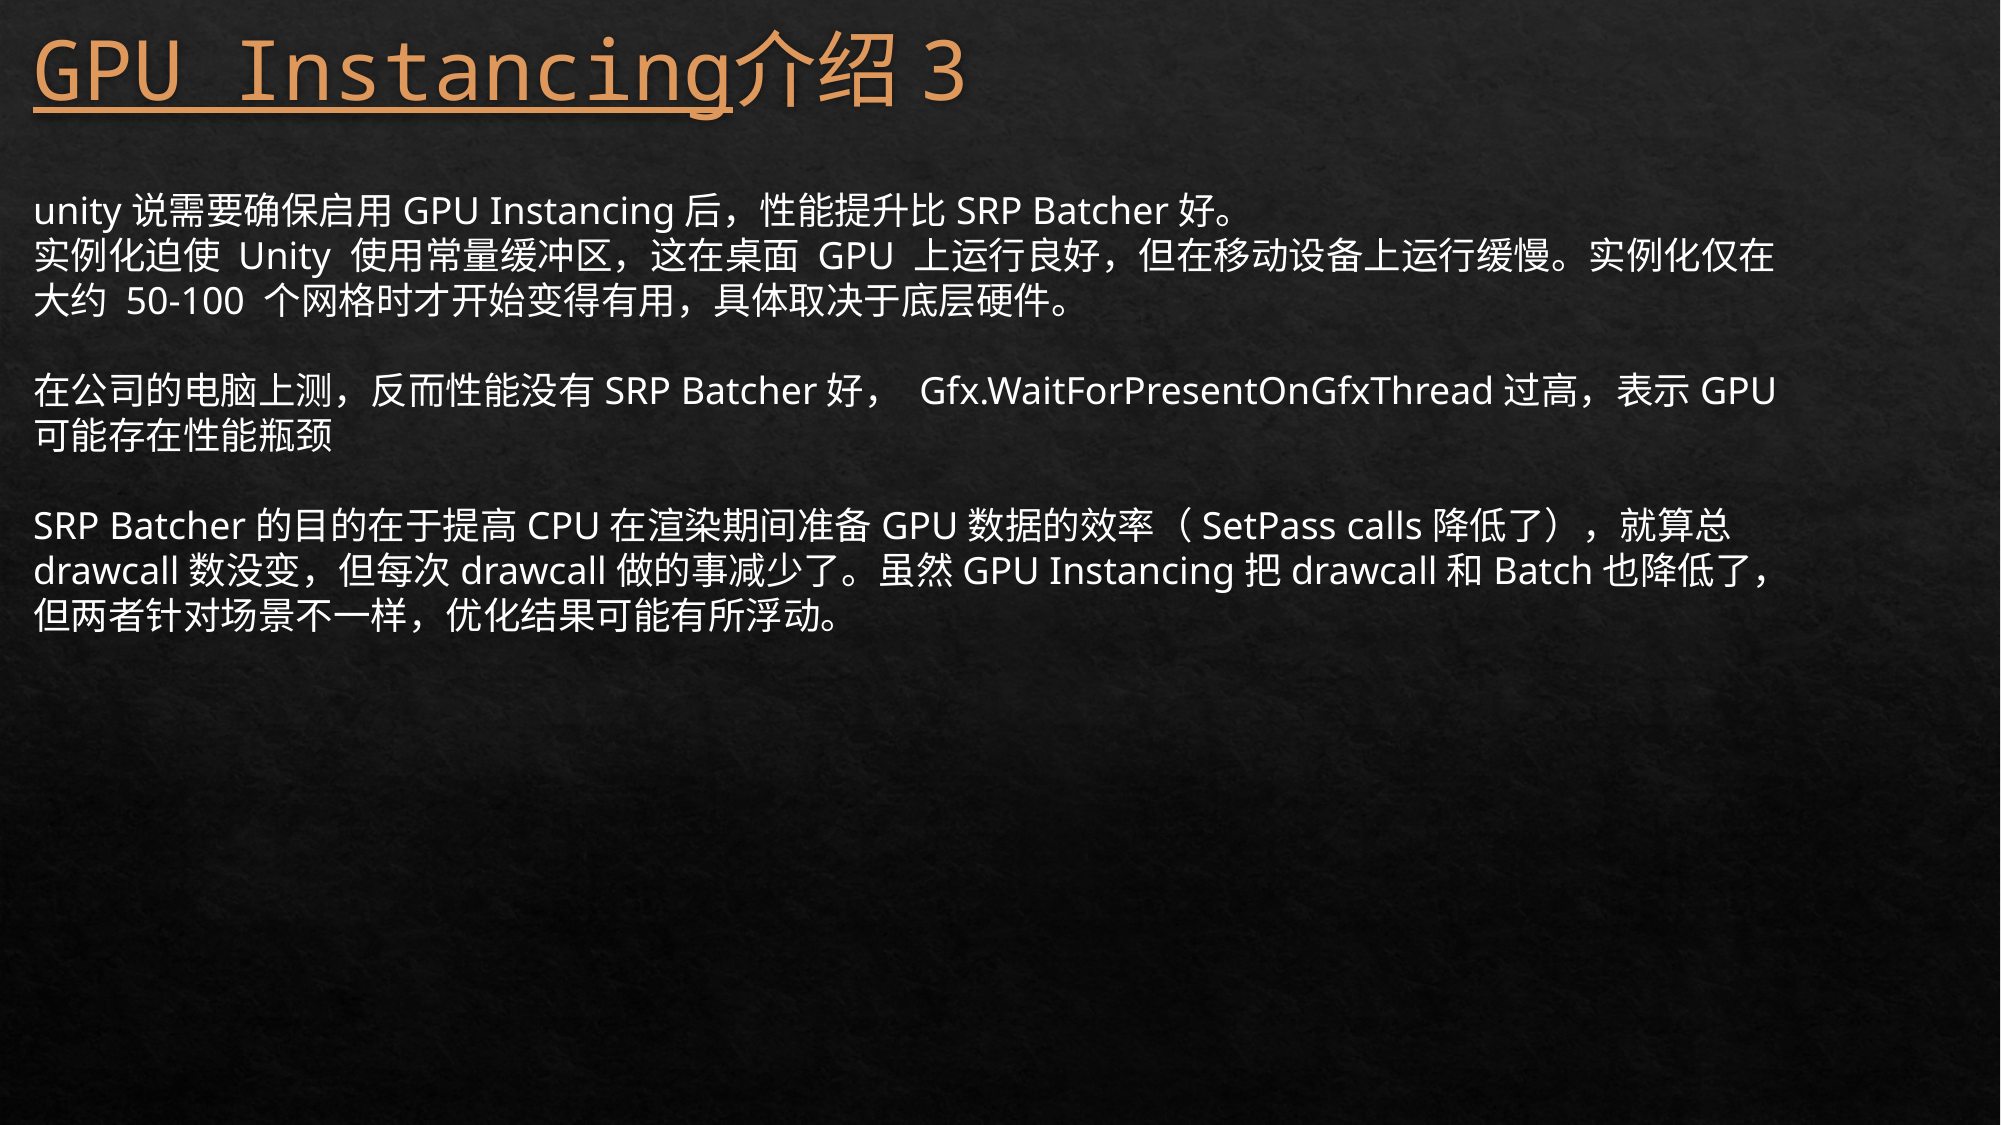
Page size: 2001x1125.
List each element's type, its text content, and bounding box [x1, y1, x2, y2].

text_box unity说需要确保启用GPU Instancing后，性能提升比SRP Batcher好。 实例化迫使 Unity 使用常量缓冲区，这在桌面 GPU 上运行良好，但在移动设备上运行缓慢。实例化仅在大约 50-100 个网格时才开始变得有用，具体取决于底层硬件。 在公司的电脑上测，反而性能没有SRP Batcher好， Gfx.WaitForPresentOnGfxThread过高，表示GPU可能存在性能瓶颈 SRP Batcher的目的在于提高CPU在渲染期间准备GPU数据的效率（SetPass calls降低了），就算总drawcall数没变，但每次drawcall做的事减少了。虽然GPU Instancing把drawcall和Batch也降低了，但两者针对场景不一样，优化结果可能有所浮动。 [18, 179, 1821, 645]
text_box [18, 140, 1912, 1011]
title GPU Instancing介绍3 [18, 0, 1717, 135]
